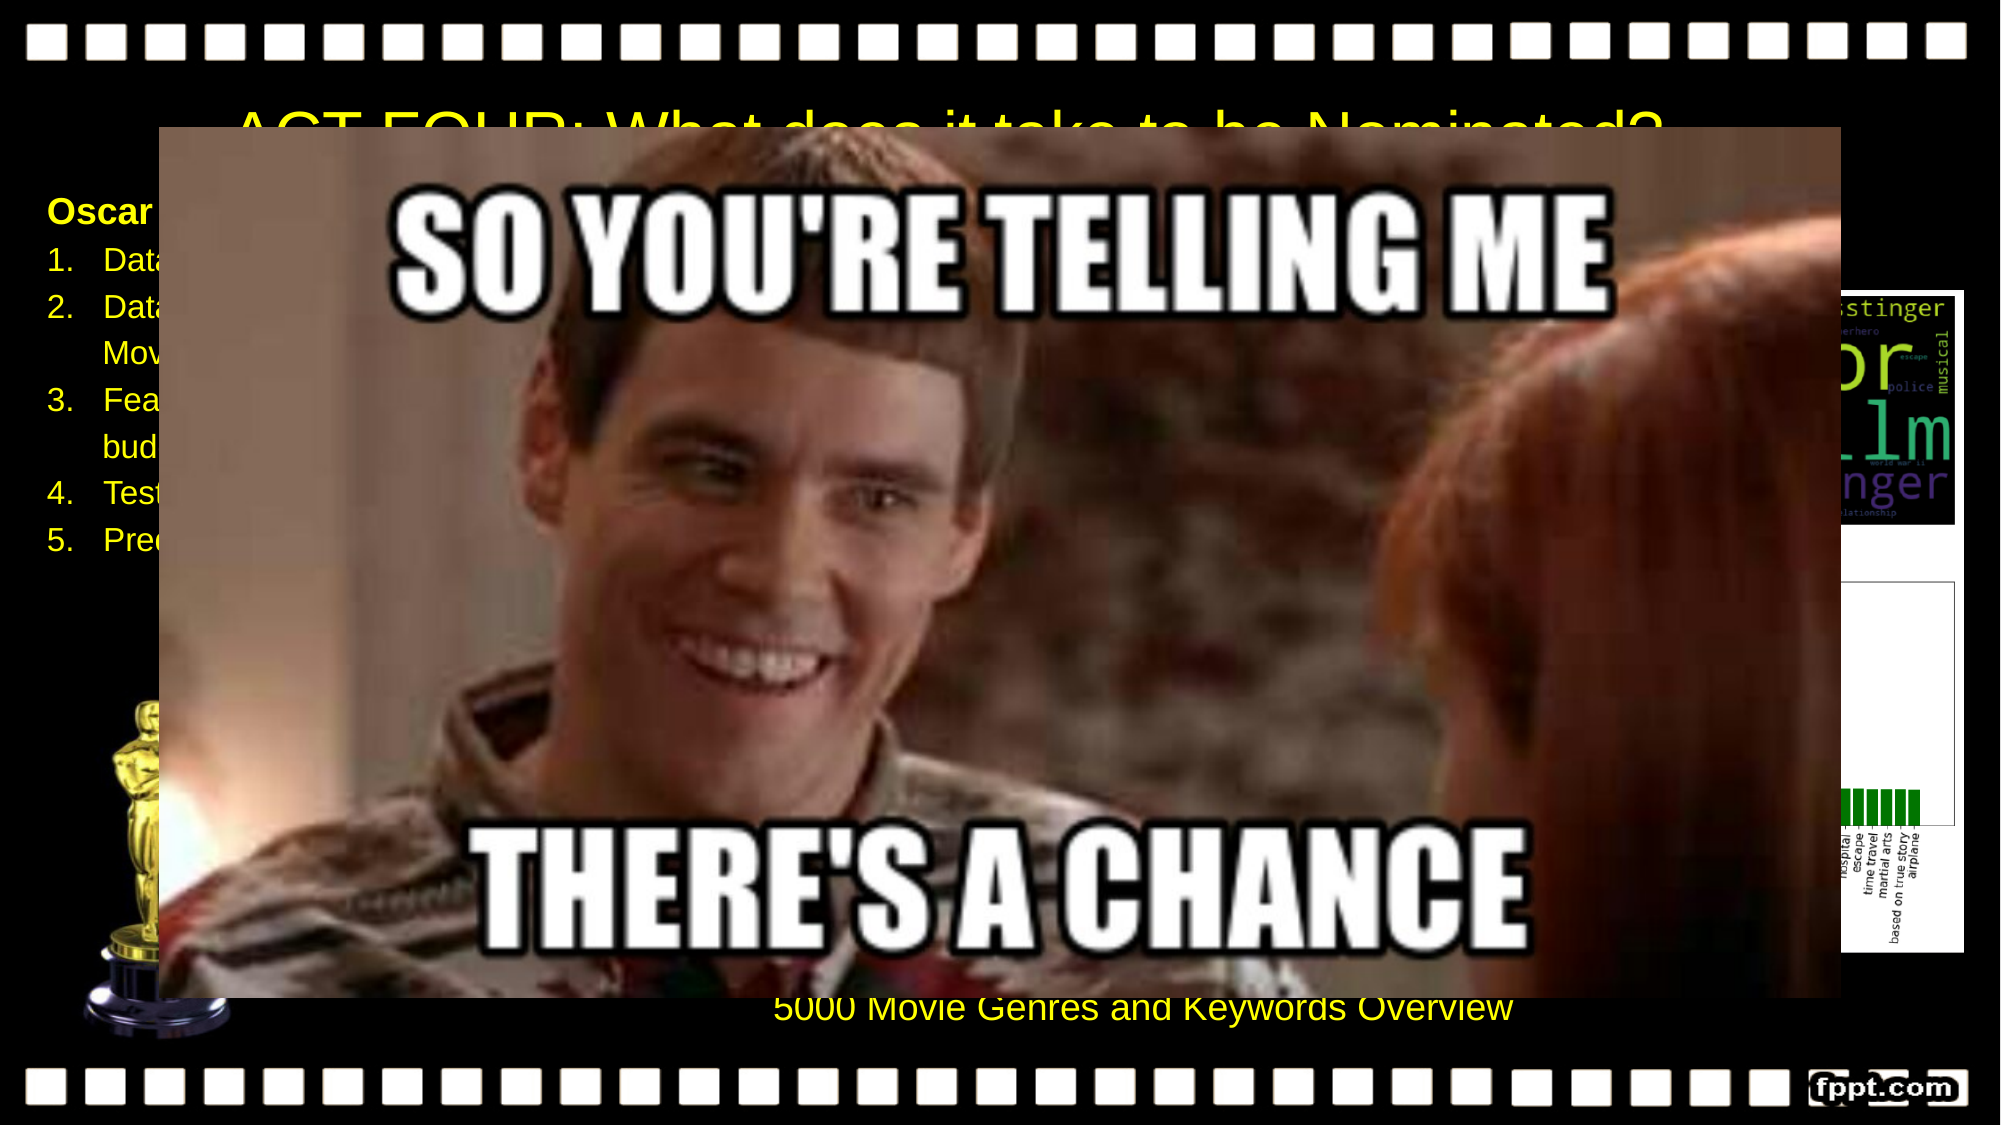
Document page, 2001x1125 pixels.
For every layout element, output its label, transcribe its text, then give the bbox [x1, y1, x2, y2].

list 5000 Movie Genres and Keywords Overview [747, 998, 1550, 1102]
text_box Oscar Nomination Prediction Model Pipeline Data Set: TMDB 5000 Movies data and API query Data Preparation: Movie Title >>API query >> TMDB id >> Detail Movie Information Feature Extraction budget, revenue, rate, genre, release date, etc. Test Data and Model Training (5000/w 383 labeled data) Predictions and Model Tuning [31, 179, 159, 644]
picture [0, 0, 2001, 1125]
title ACT FOUR: What does it take to be Nominated? [65, 50, 1855, 180]
